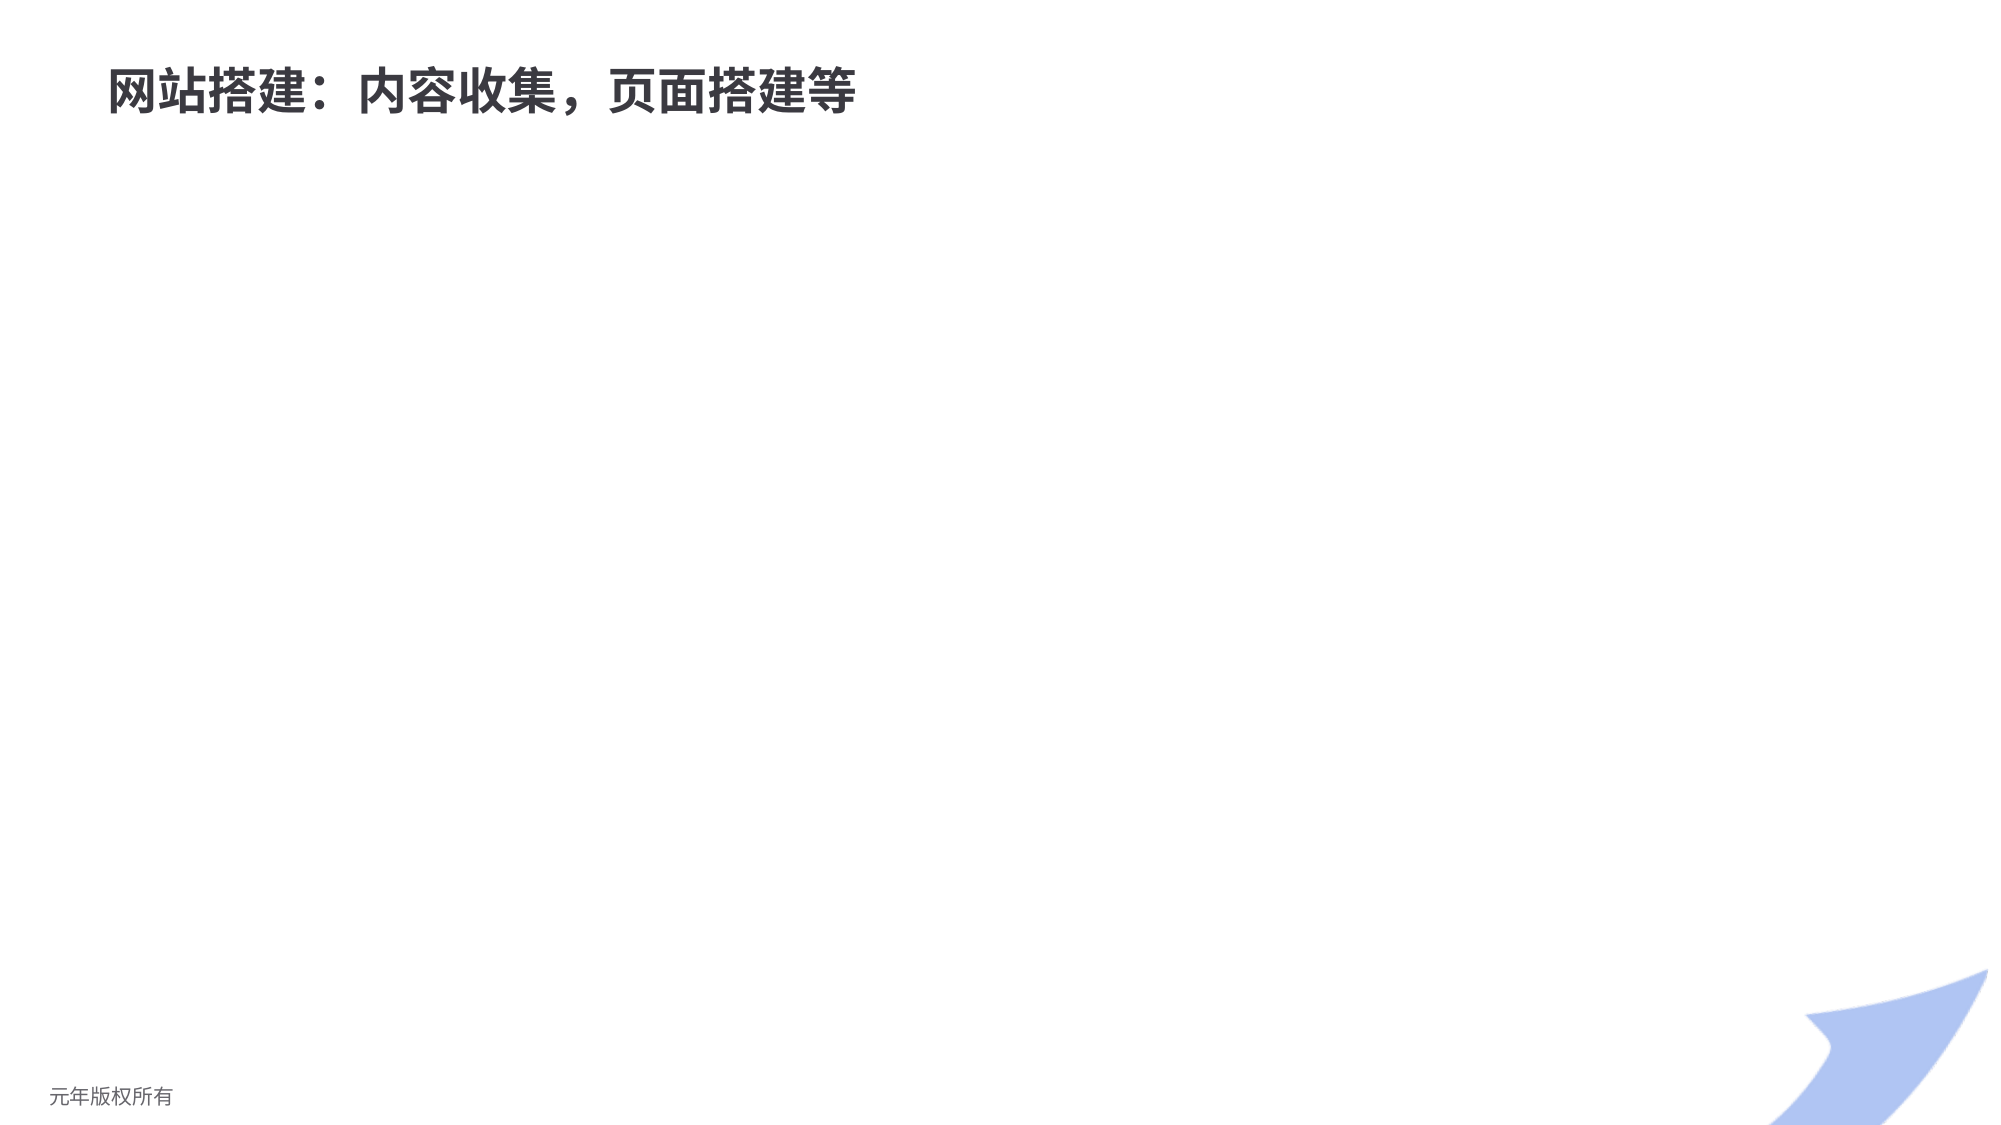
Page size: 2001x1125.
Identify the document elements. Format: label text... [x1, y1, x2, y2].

text_box 元年版权所有 [41, 1076, 675, 1116]
picture [1673, 966, 1993, 1125]
title 网站搭建：内容收集，页面搭建等 [100, 34, 1851, 150]
